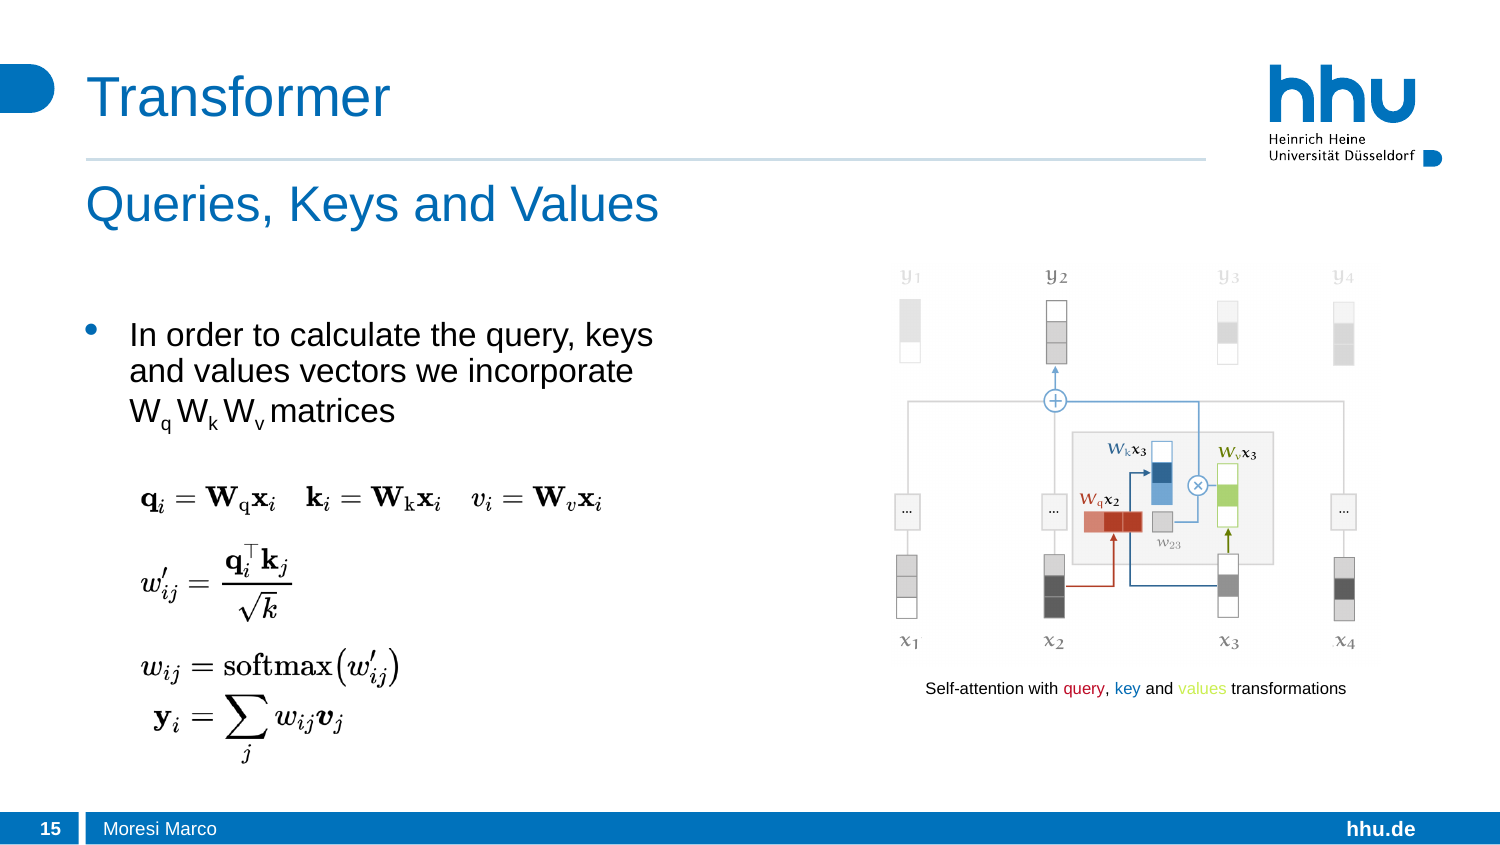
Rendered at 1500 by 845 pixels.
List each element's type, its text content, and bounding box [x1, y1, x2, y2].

title Transformer [86, 54, 1207, 129]
picture [140, 648, 413, 770]
text_box Self-attention with query, key and values transformations [911, 670, 1362, 706]
list In order to calculate the query, keys and values vectors we incorporate Wq Wk Wv matrices [85, 253, 668, 797]
footer Moresi Marco [103, 816, 1273, 841]
picture [891, 263, 1381, 667]
picture [140, 478, 613, 517]
list Queries, Keys and Values [85, 178, 1415, 232]
picture [140, 542, 306, 624]
slide_number 15 [5, 816, 62, 841]
